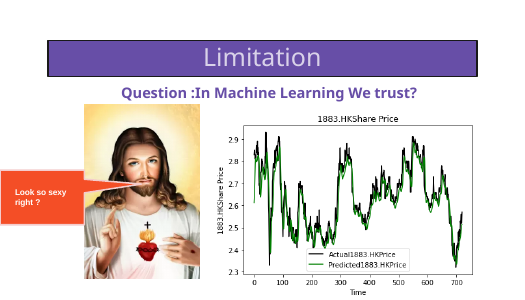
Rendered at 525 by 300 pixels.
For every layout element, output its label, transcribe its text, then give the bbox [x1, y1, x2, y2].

text_box Look so sexy right ? [0, 170, 79, 225]
picture [213, 109, 478, 300]
picture [84, 104, 201, 279]
title Limitation Question :In Machine Learning We trust? [47, 40, 478, 77]
